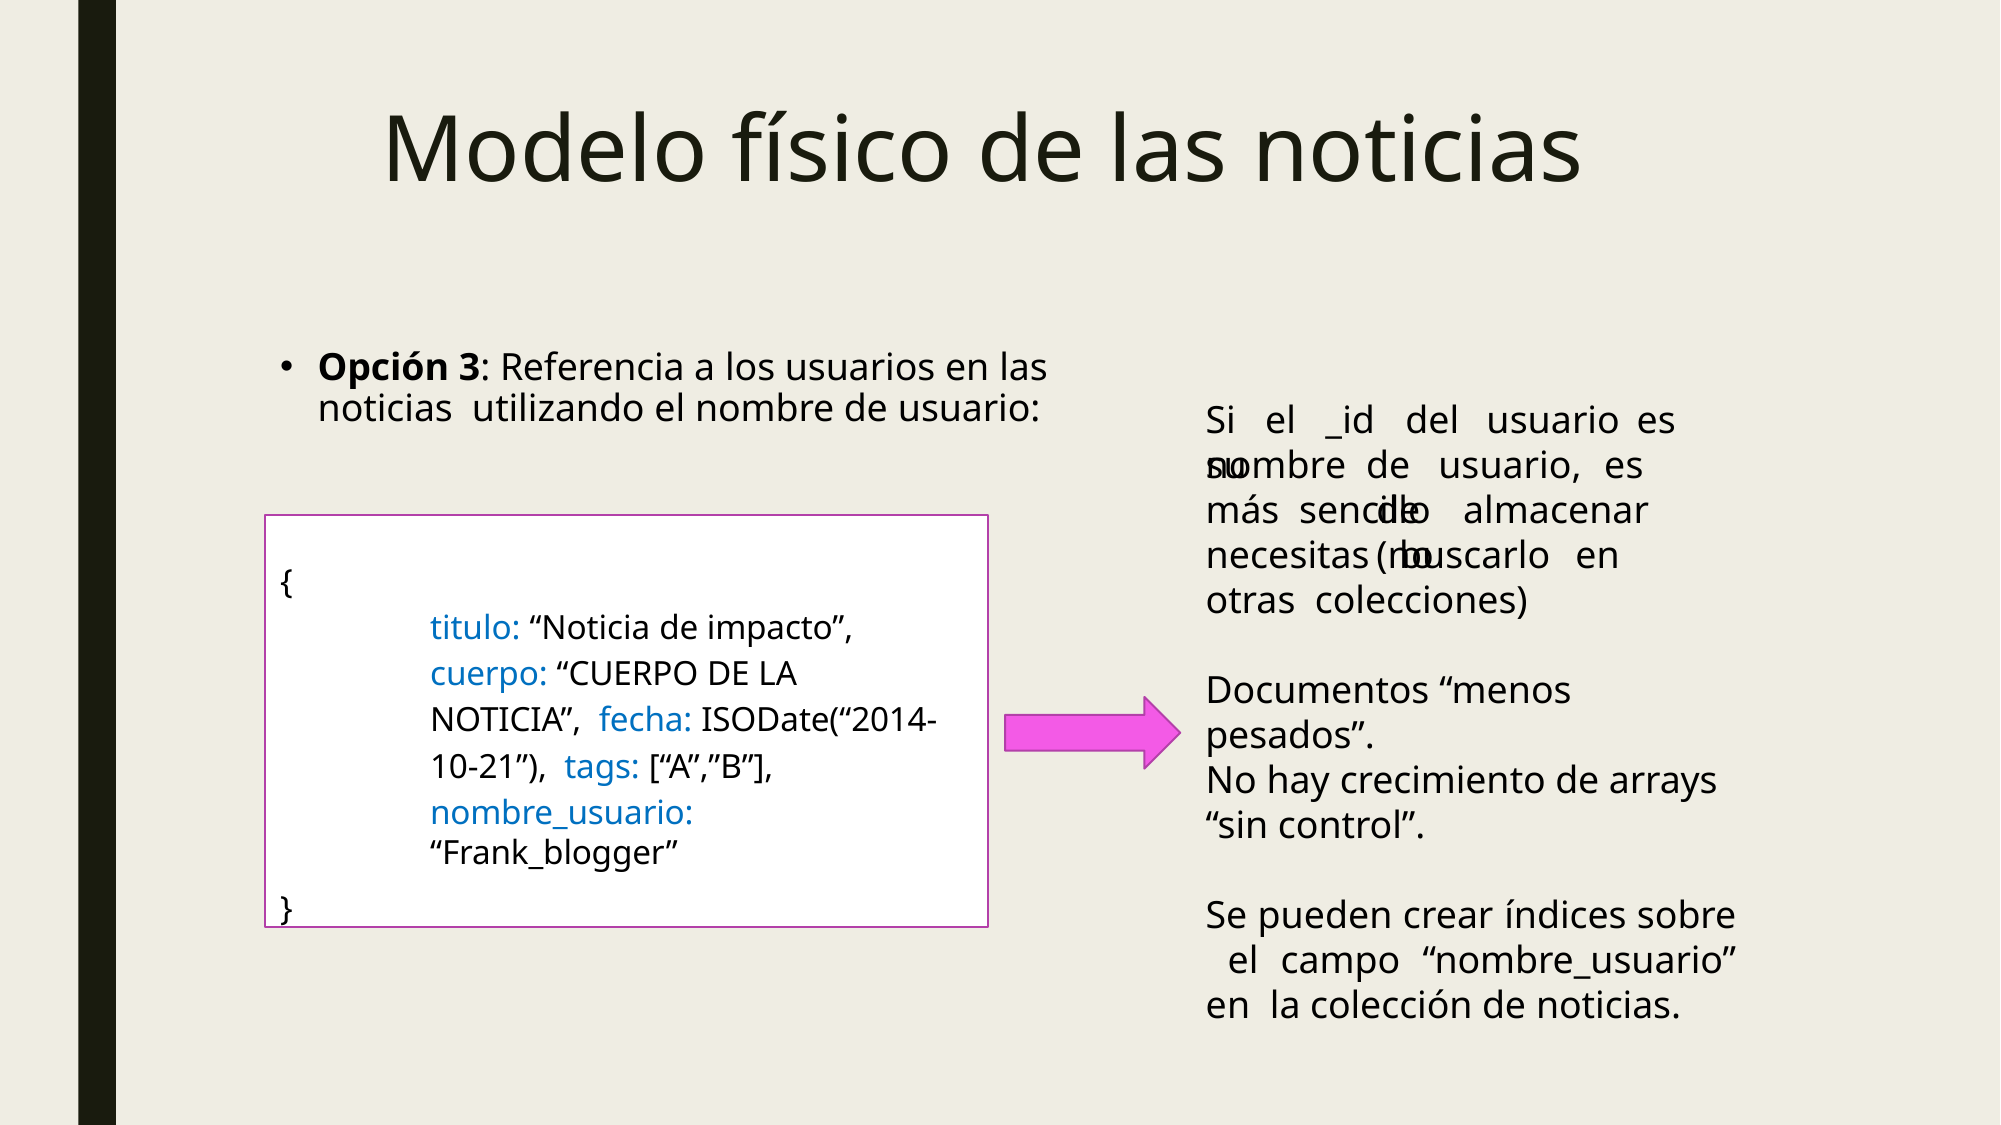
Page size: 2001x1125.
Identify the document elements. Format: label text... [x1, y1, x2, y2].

text_box nombre de usuario, es más sencillo [1203, 438, 1737, 528]
text_box de almacenar (no [1374, 483, 1737, 528]
text_box Se pueden crear índices sobre el campo “nombre_usuario” en la colección de noticias. [1203, 888, 1737, 1026]
text_box { titulo: “Noticia de impacto”, cuerpo: “CUERPO DE LA NOTICIA”, fecha: ISODate(“2014-10-21”), tags: [“A”,”B”], nombre_usuario: “Frank_blogger” } [265, 515, 989, 928]
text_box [1004, 695, 1182, 770]
text_box Si el _id del usuario es su [1203, 393, 1737, 438]
text_box Documentos “menos pesados”. [1203, 663, 1728, 753]
text_box necesitas buscarlo en otras colecciones) [1203, 528, 1737, 621]
text_box Opción 3: Referencia a los usuarios en las noticias utilizando el nombre de usuario: [278, 339, 1167, 429]
text_box No hay crecimiento de arrays “sin control”. [1203, 753, 1737, 846]
title Modelo físico de las noticias [379, 87, 1597, 278]
